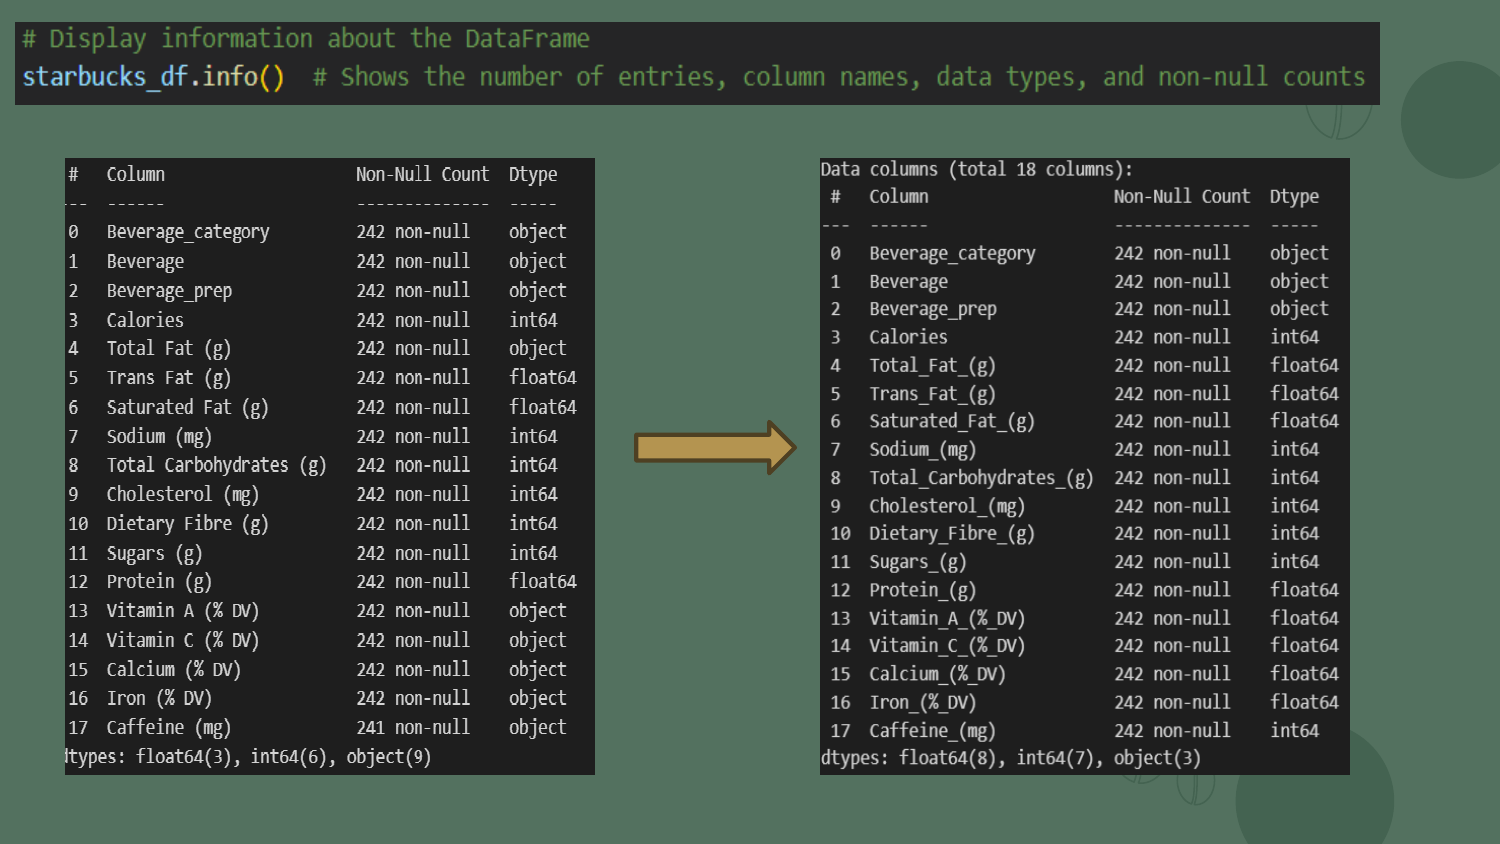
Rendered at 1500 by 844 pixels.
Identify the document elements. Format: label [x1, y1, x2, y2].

text_box [634, 419, 798, 476]
picture [65, 158, 596, 776]
picture [14, 22, 1381, 105]
picture [820, 158, 1351, 776]
